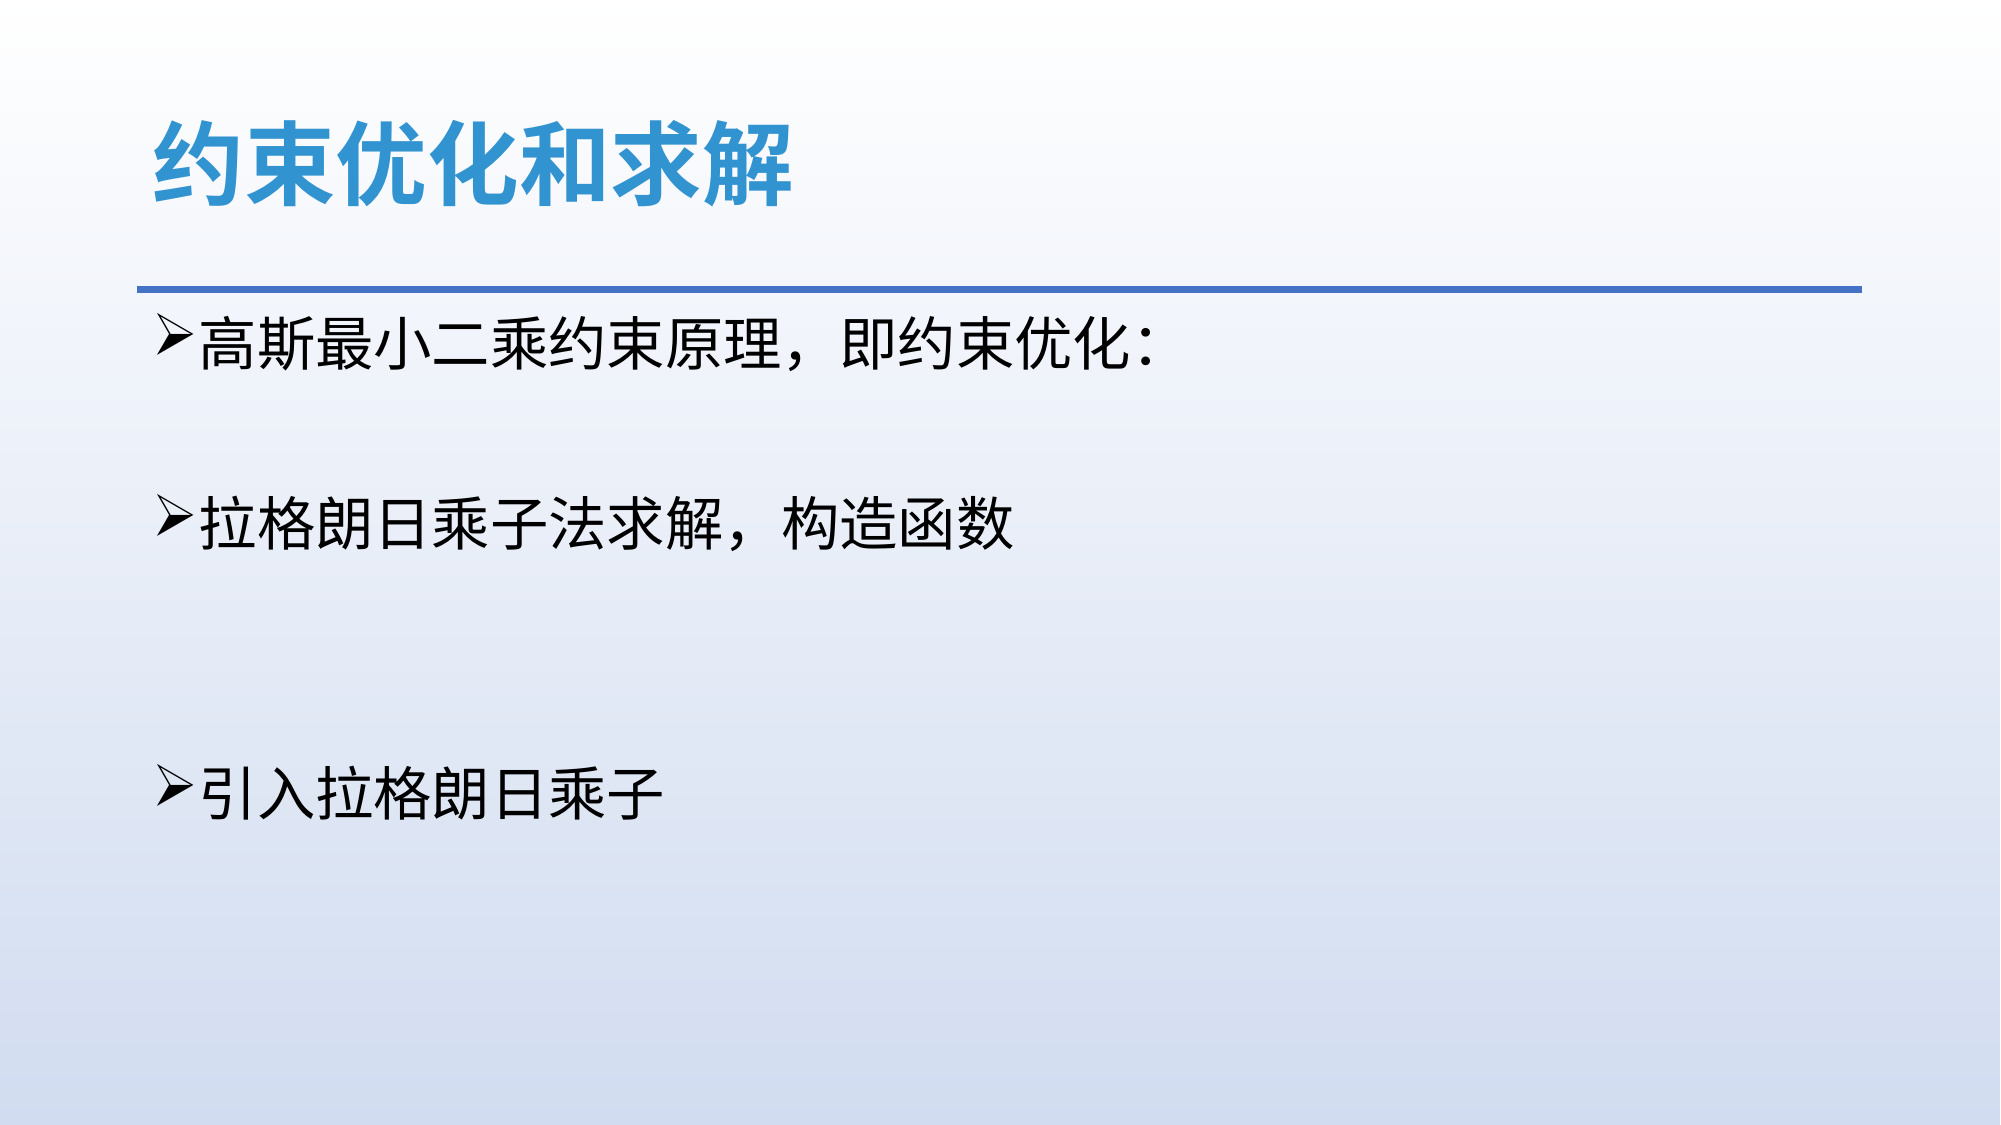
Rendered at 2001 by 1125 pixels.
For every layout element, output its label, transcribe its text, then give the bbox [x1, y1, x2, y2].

title 约束优化和求解 [137, 59, 1863, 278]
